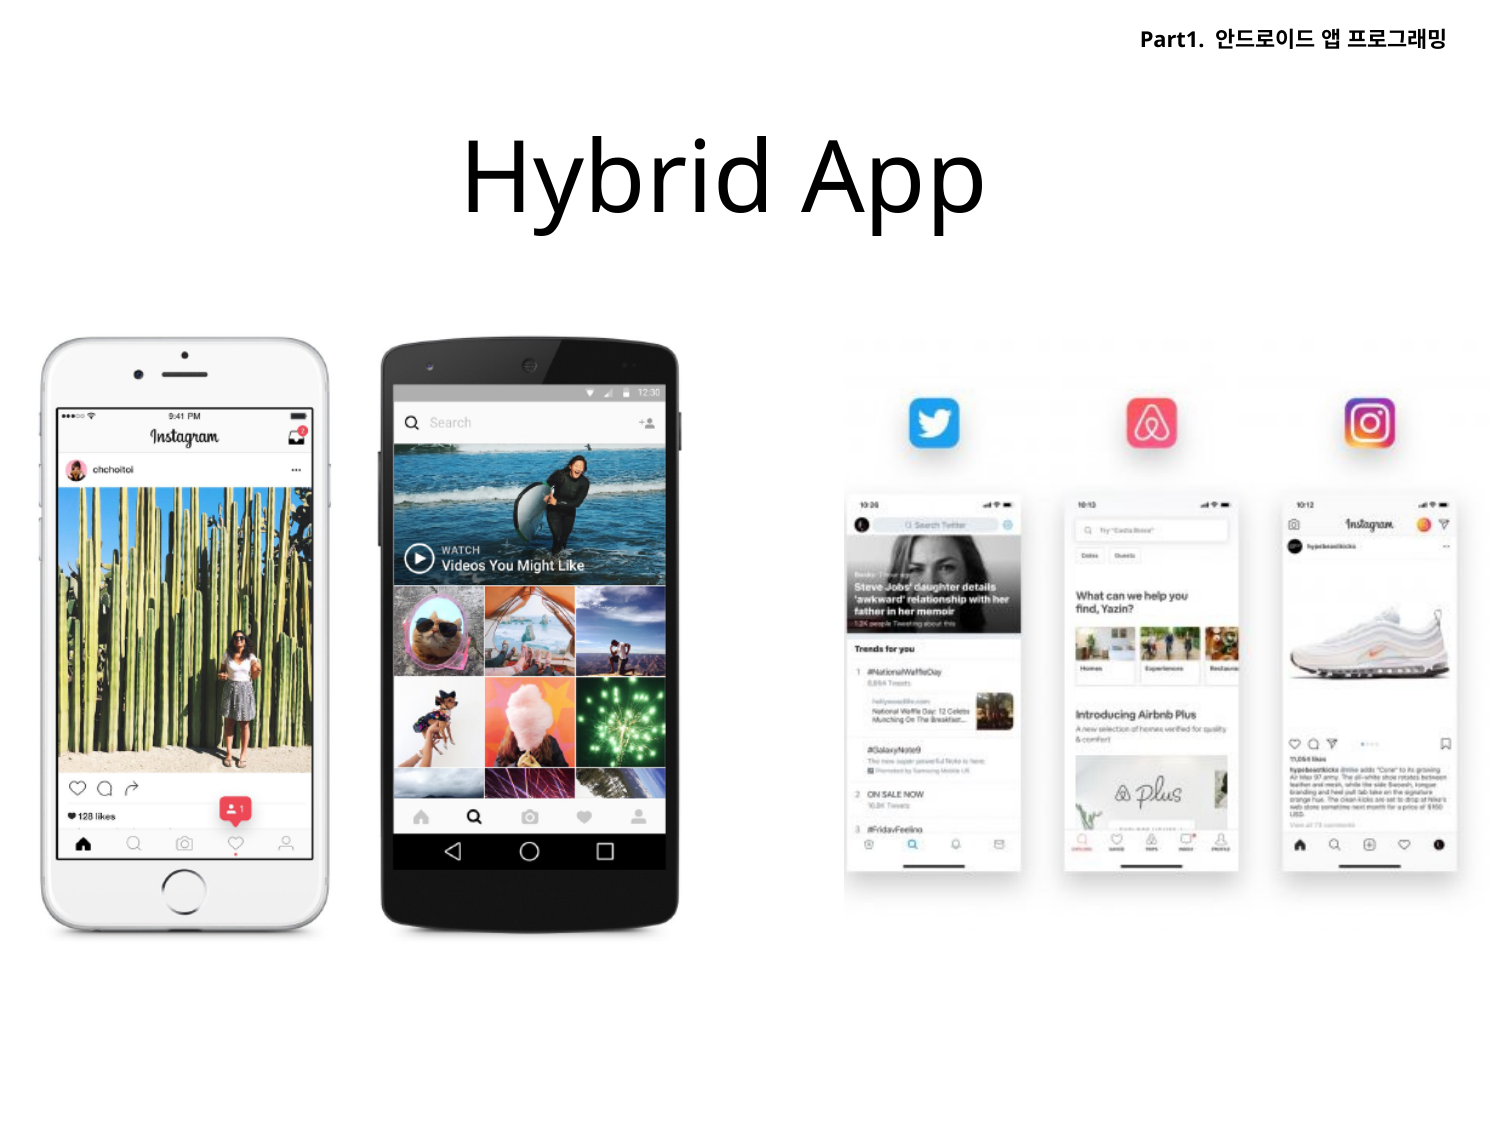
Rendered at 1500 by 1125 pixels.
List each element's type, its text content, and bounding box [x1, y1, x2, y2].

text_box Hybrid App [445, 105, 1090, 241]
picture [0, 269, 1500, 997]
text_box Part1. 안드로이드 앱 프로그래밍 [1124, 18, 1489, 60]
